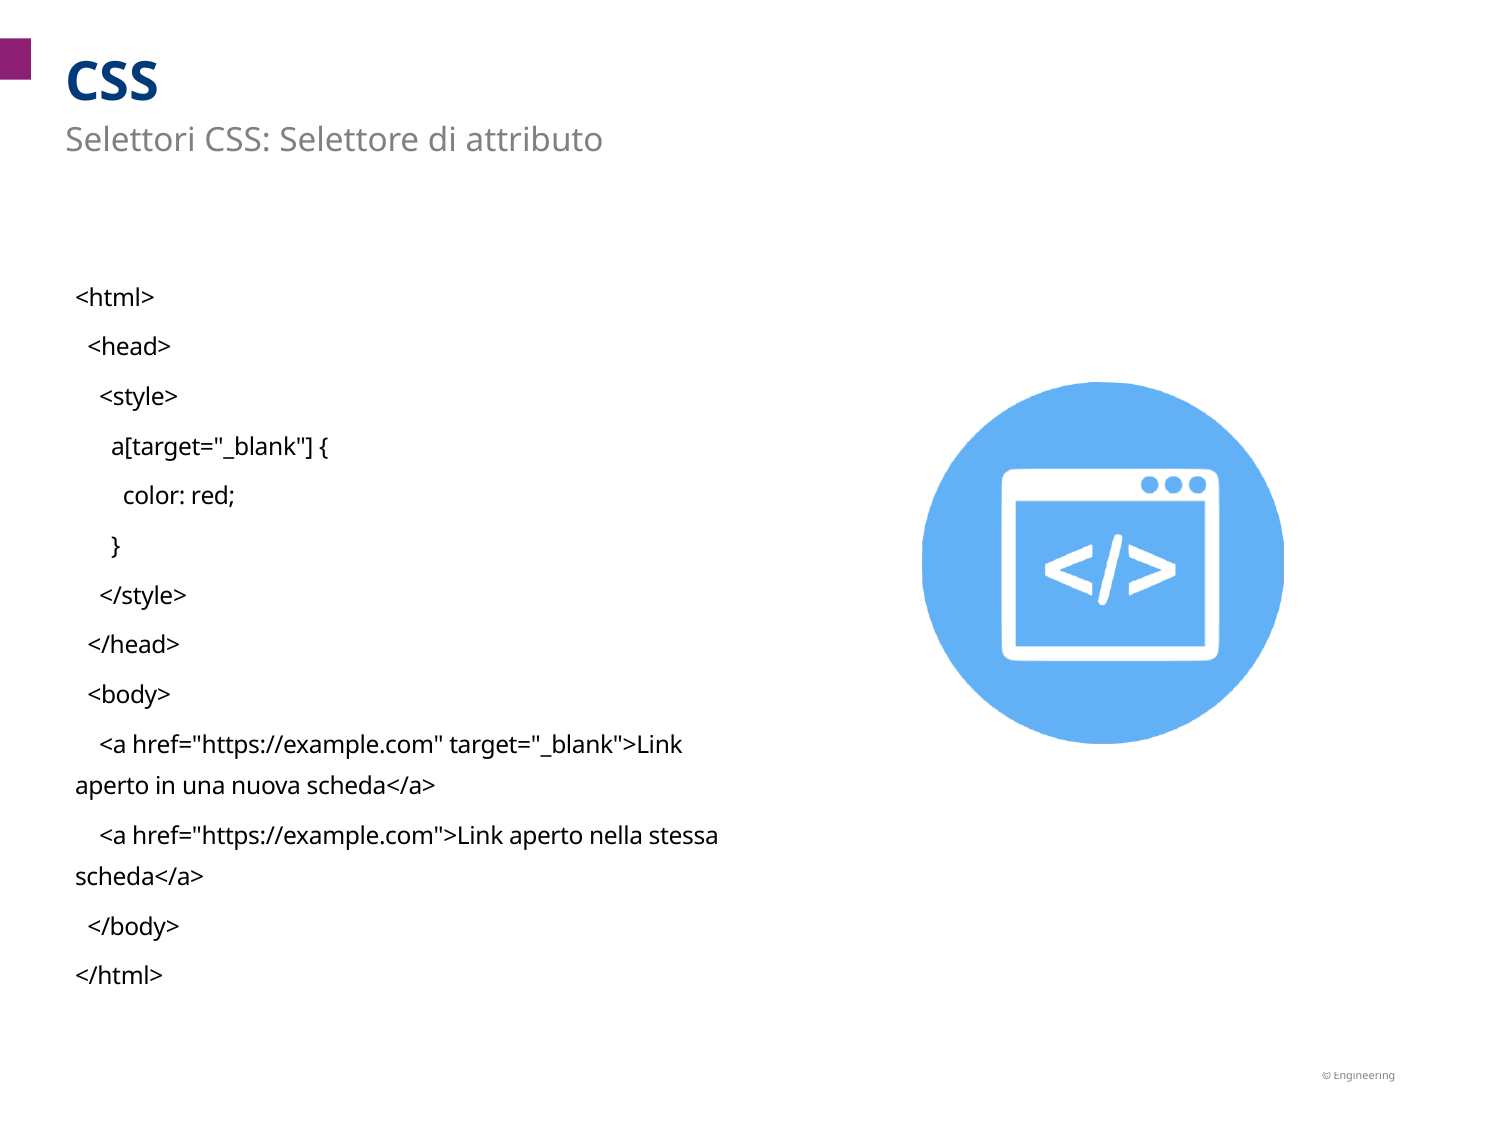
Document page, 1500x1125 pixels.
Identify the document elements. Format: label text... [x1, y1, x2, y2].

picture [920, 381, 1284, 744]
text_box CSS [65, 46, 1284, 91]
text_box Selettori CSS: Selettore di attributo [65, 117, 1269, 162]
list <html> <head> <style> a[target="_blank"] { color: red; } </style> </head> <body> <a href="https://example.com" target="_blank">Link aperto in una nuova scheda</a> <a href="https://example.com">Link aperto nella stessa scheda</a> </body> </html> [75, 262, 776, 1005]
